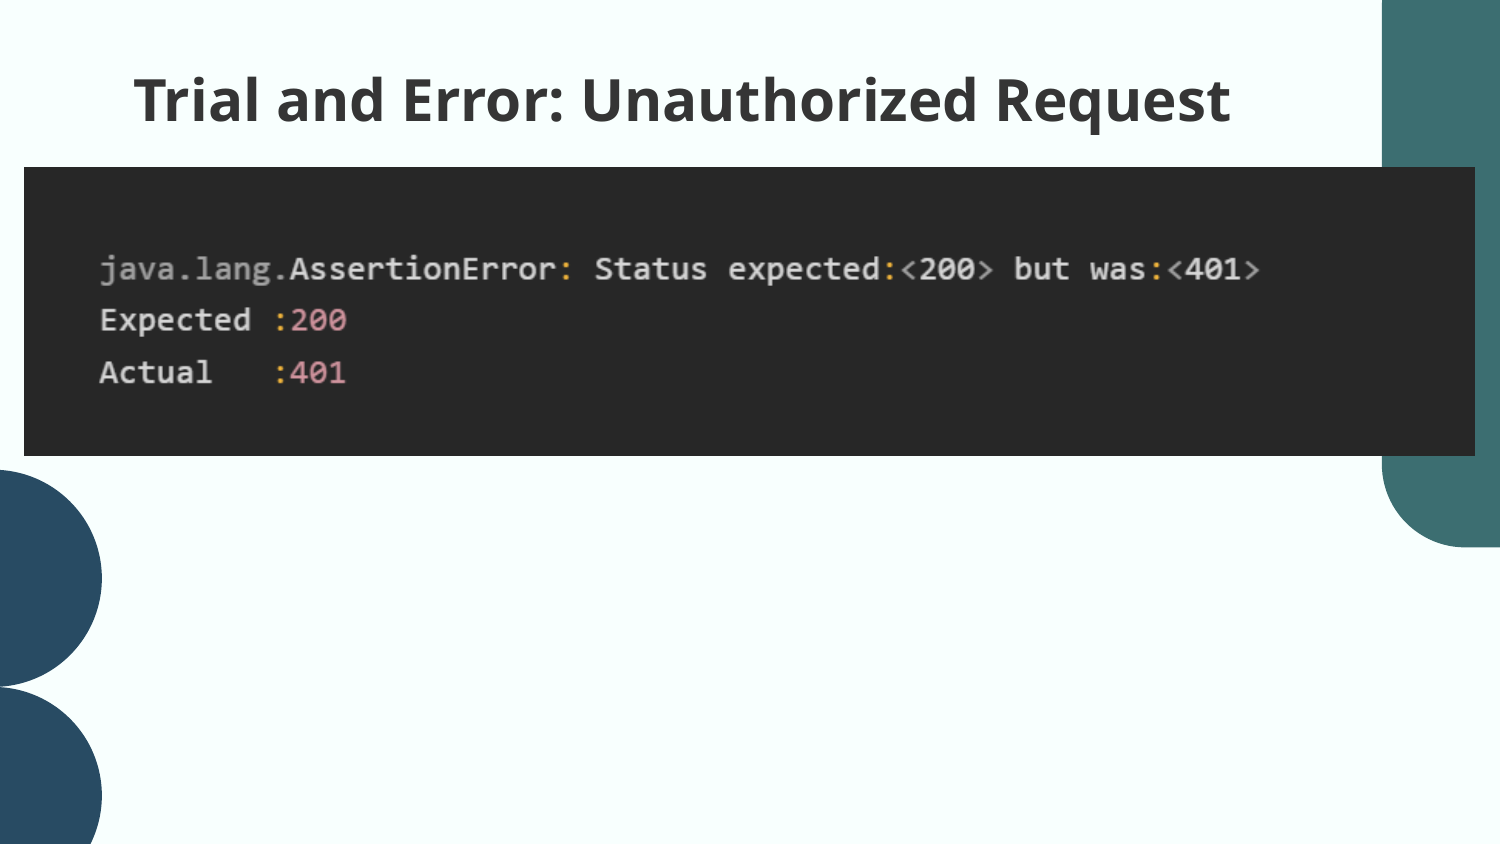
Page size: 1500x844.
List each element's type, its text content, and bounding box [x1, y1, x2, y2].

title Trial and Error: Unauthorized Request [118, 48, 1382, 143]
picture [24, 166, 1476, 456]
